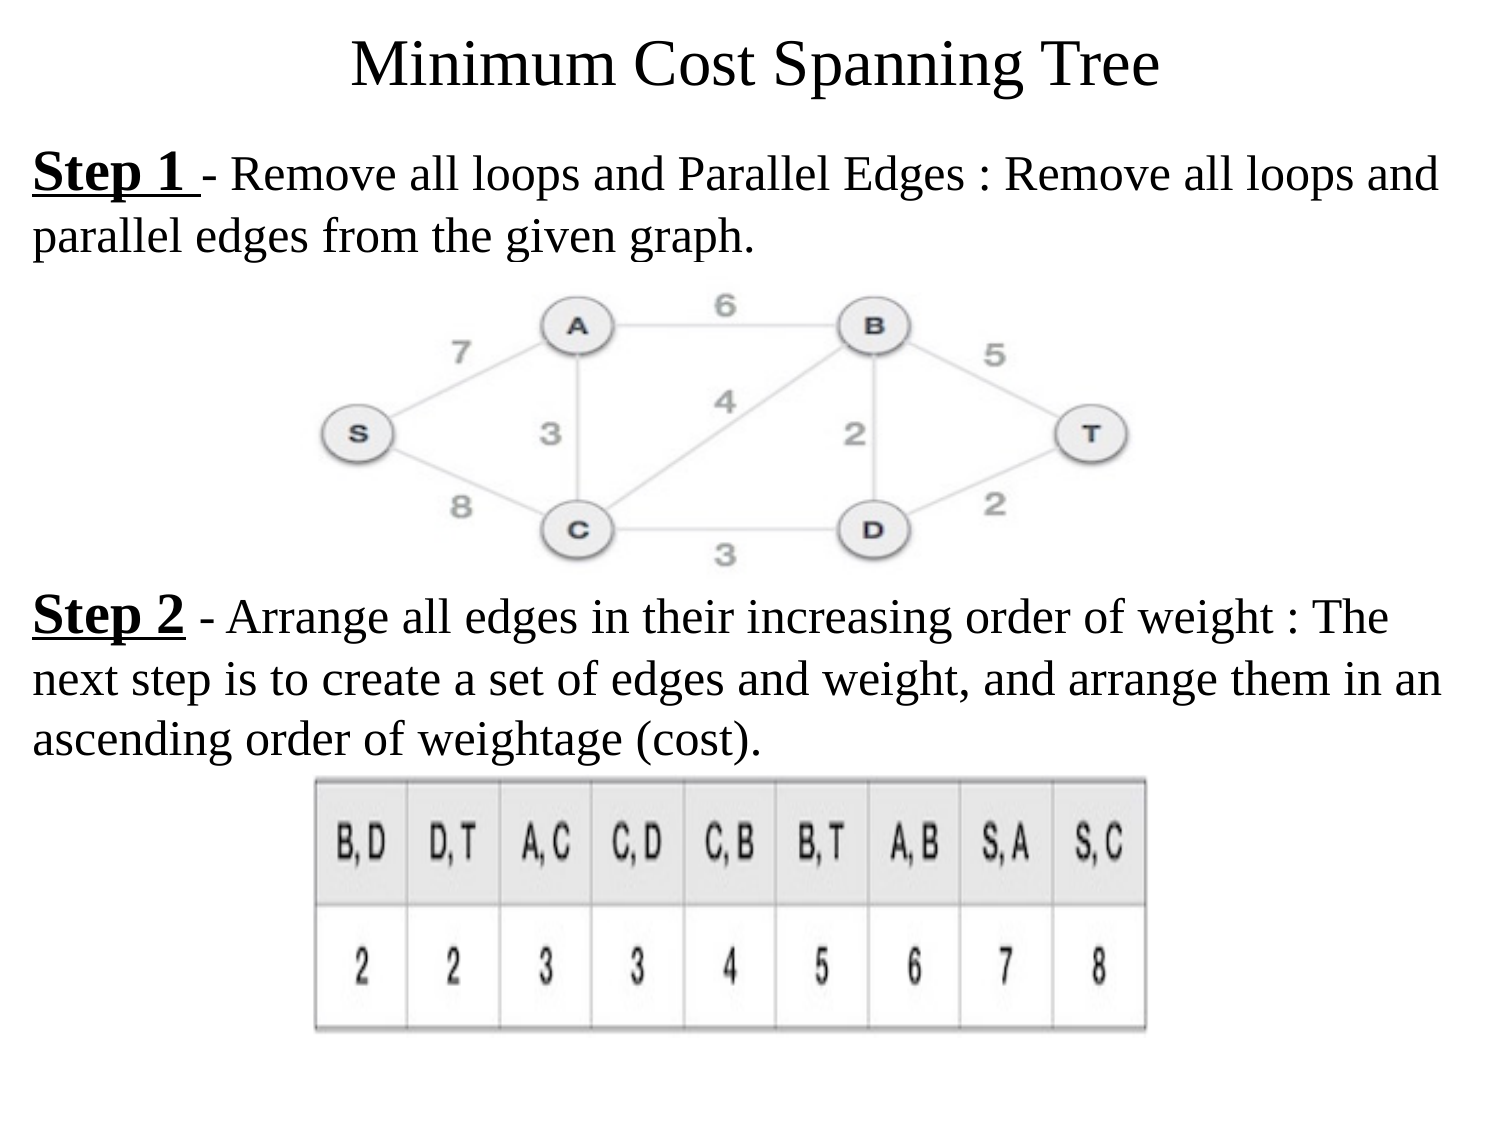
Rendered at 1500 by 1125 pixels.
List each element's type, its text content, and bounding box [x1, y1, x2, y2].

picture [299, 262, 1151, 580]
title Minimum Cost Spanning Tree [36, 11, 1476, 106]
list Step 1 - Remove all loops and Parallel Edges : Remove all loops and parallel edges from the given graph. Step 2 - Arrange all edges in their increasing order of weight : The next step is to create a set of edges and weight, and arrange them in an ascending order of weightage (cost). [24, 124, 1488, 1101]
picture [312, 774, 1151, 1038]
